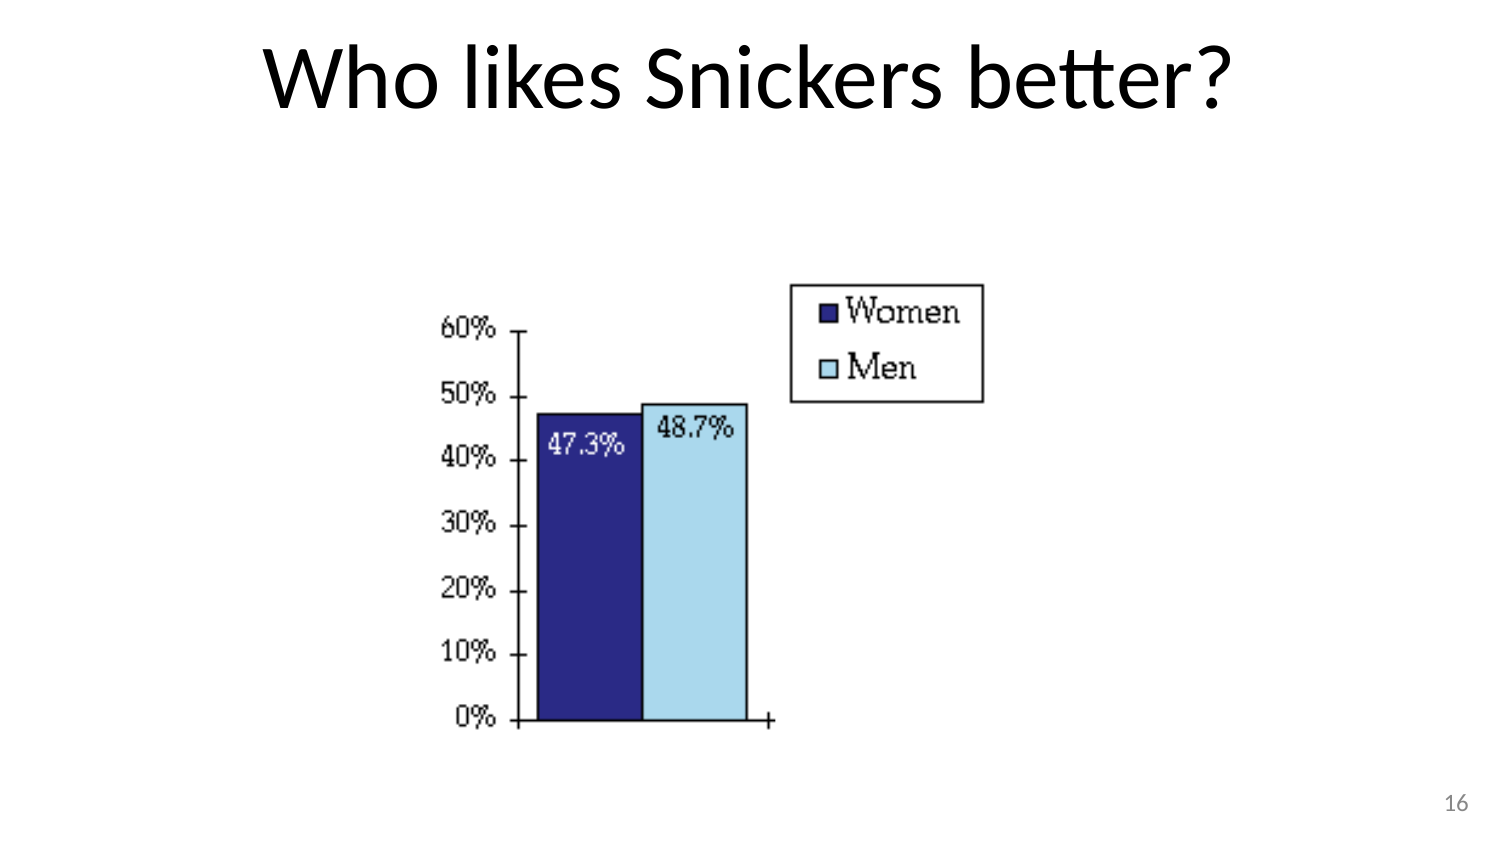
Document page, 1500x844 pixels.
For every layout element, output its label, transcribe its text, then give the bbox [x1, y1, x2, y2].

title Who likes Snickers better? [75, 12, 1425, 130]
slide_number ‹#› [1394, 769, 1484, 834]
picture [433, 297, 776, 736]
picture [779, 279, 993, 416]
